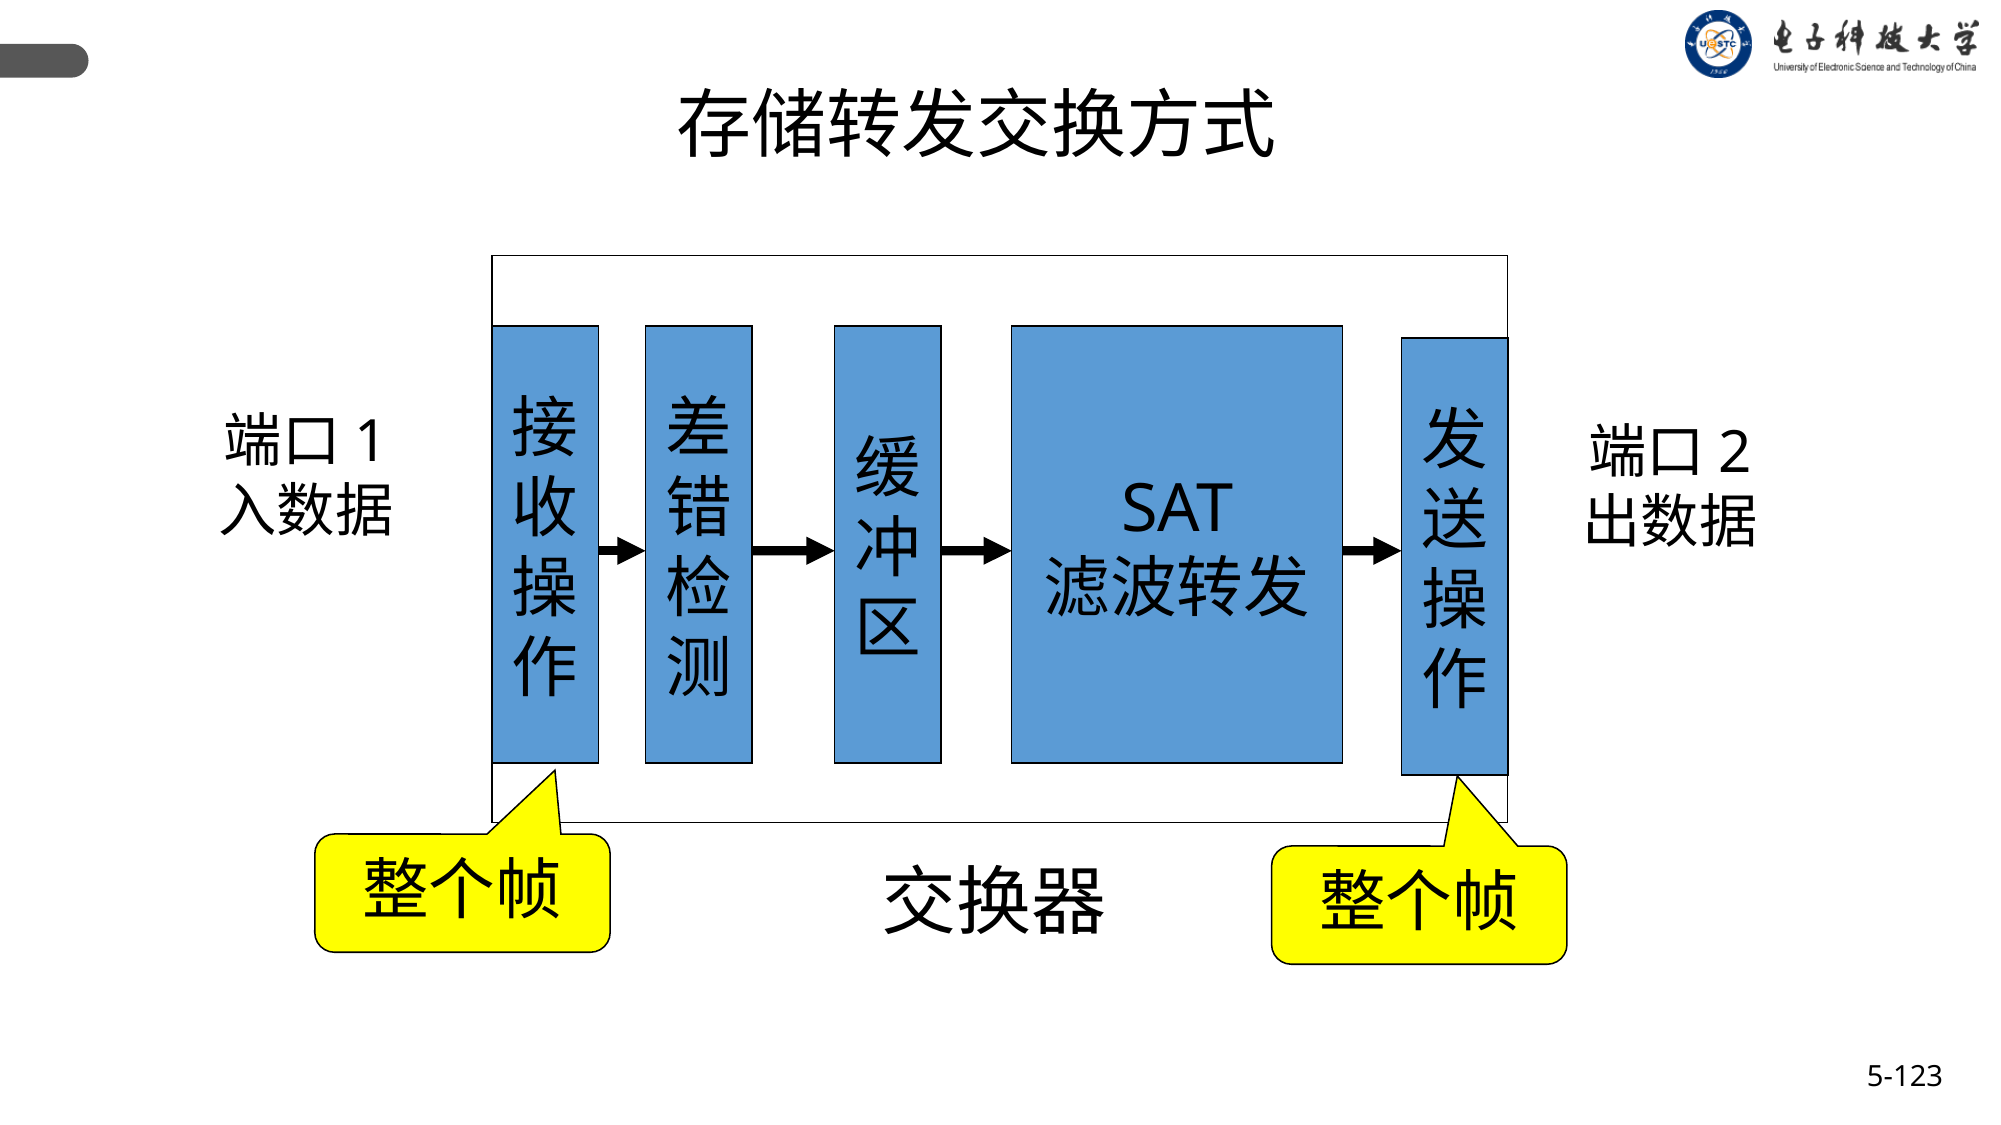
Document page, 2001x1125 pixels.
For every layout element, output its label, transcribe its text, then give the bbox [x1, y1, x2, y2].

text_box [1458, 775, 1508, 823]
text_box 接 收 操 作 [492, 326, 599, 764]
text_box 差 错 检 测 [645, 326, 752, 764]
text_box 发 送 操 作 [1401, 337, 1508, 775]
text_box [1554, 406, 1786, 564]
text_box 缓 冲 区 [834, 326, 941, 764]
text_box 整个帧 [1271, 775, 1567, 965]
text_box SAT 滤波转发 [1011, 326, 1343, 764]
picture [1685, 10, 1979, 78]
text_box [1342, 544, 1402, 558]
text_box 交换器 [704, 846, 1284, 951]
text_box [751, 544, 835, 558]
text_box [940, 544, 1012, 558]
slide_number 5-123 [1852, 1050, 2000, 1125]
text_box [492, 255, 1508, 550]
text_box [492, 551, 1457, 823]
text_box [184, 395, 427, 551]
text_box [598, 544, 646, 558]
text_box 整个帧 [314, 770, 611, 953]
title 存储转发交换方式 [338, 79, 1614, 205]
